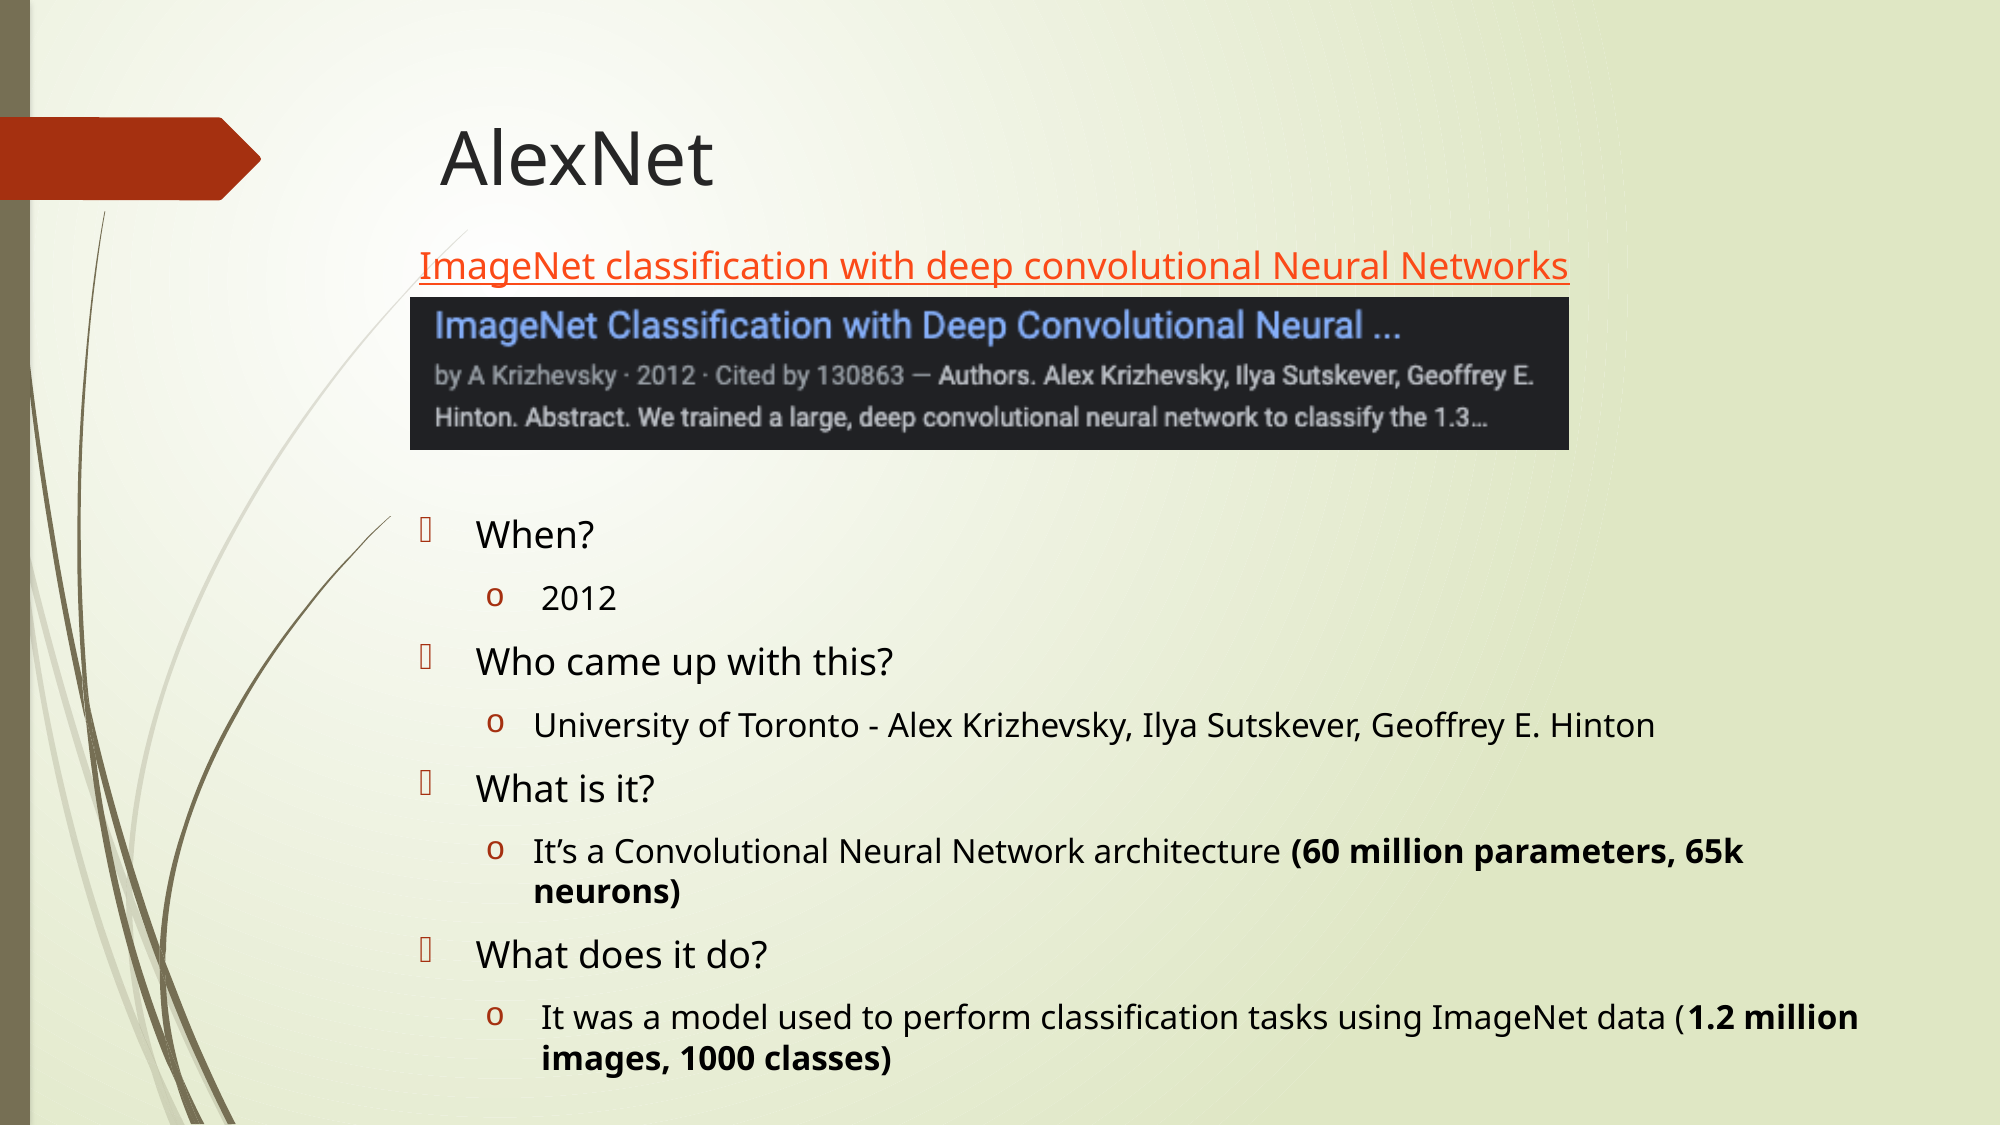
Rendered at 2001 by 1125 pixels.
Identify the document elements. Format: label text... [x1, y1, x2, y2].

list ImageNet classification with deep convolutional Neural Networks When? 2012 Who came up with this? University of Toronto - Alex Krizhevsky, Ilya Sutskever, Geoffrey E. Hinton What is it? It’s a Convolutional Neural Network architecture (60 million parameters, 65k neurons) What does it do? It was a model used to perform classification tasks using ImageNet data (1.2 million images, 1000 classes) [404, 234, 1903, 1101]
picture [409, 296, 1569, 450]
title AlexNet [425, 102, 1888, 234]
